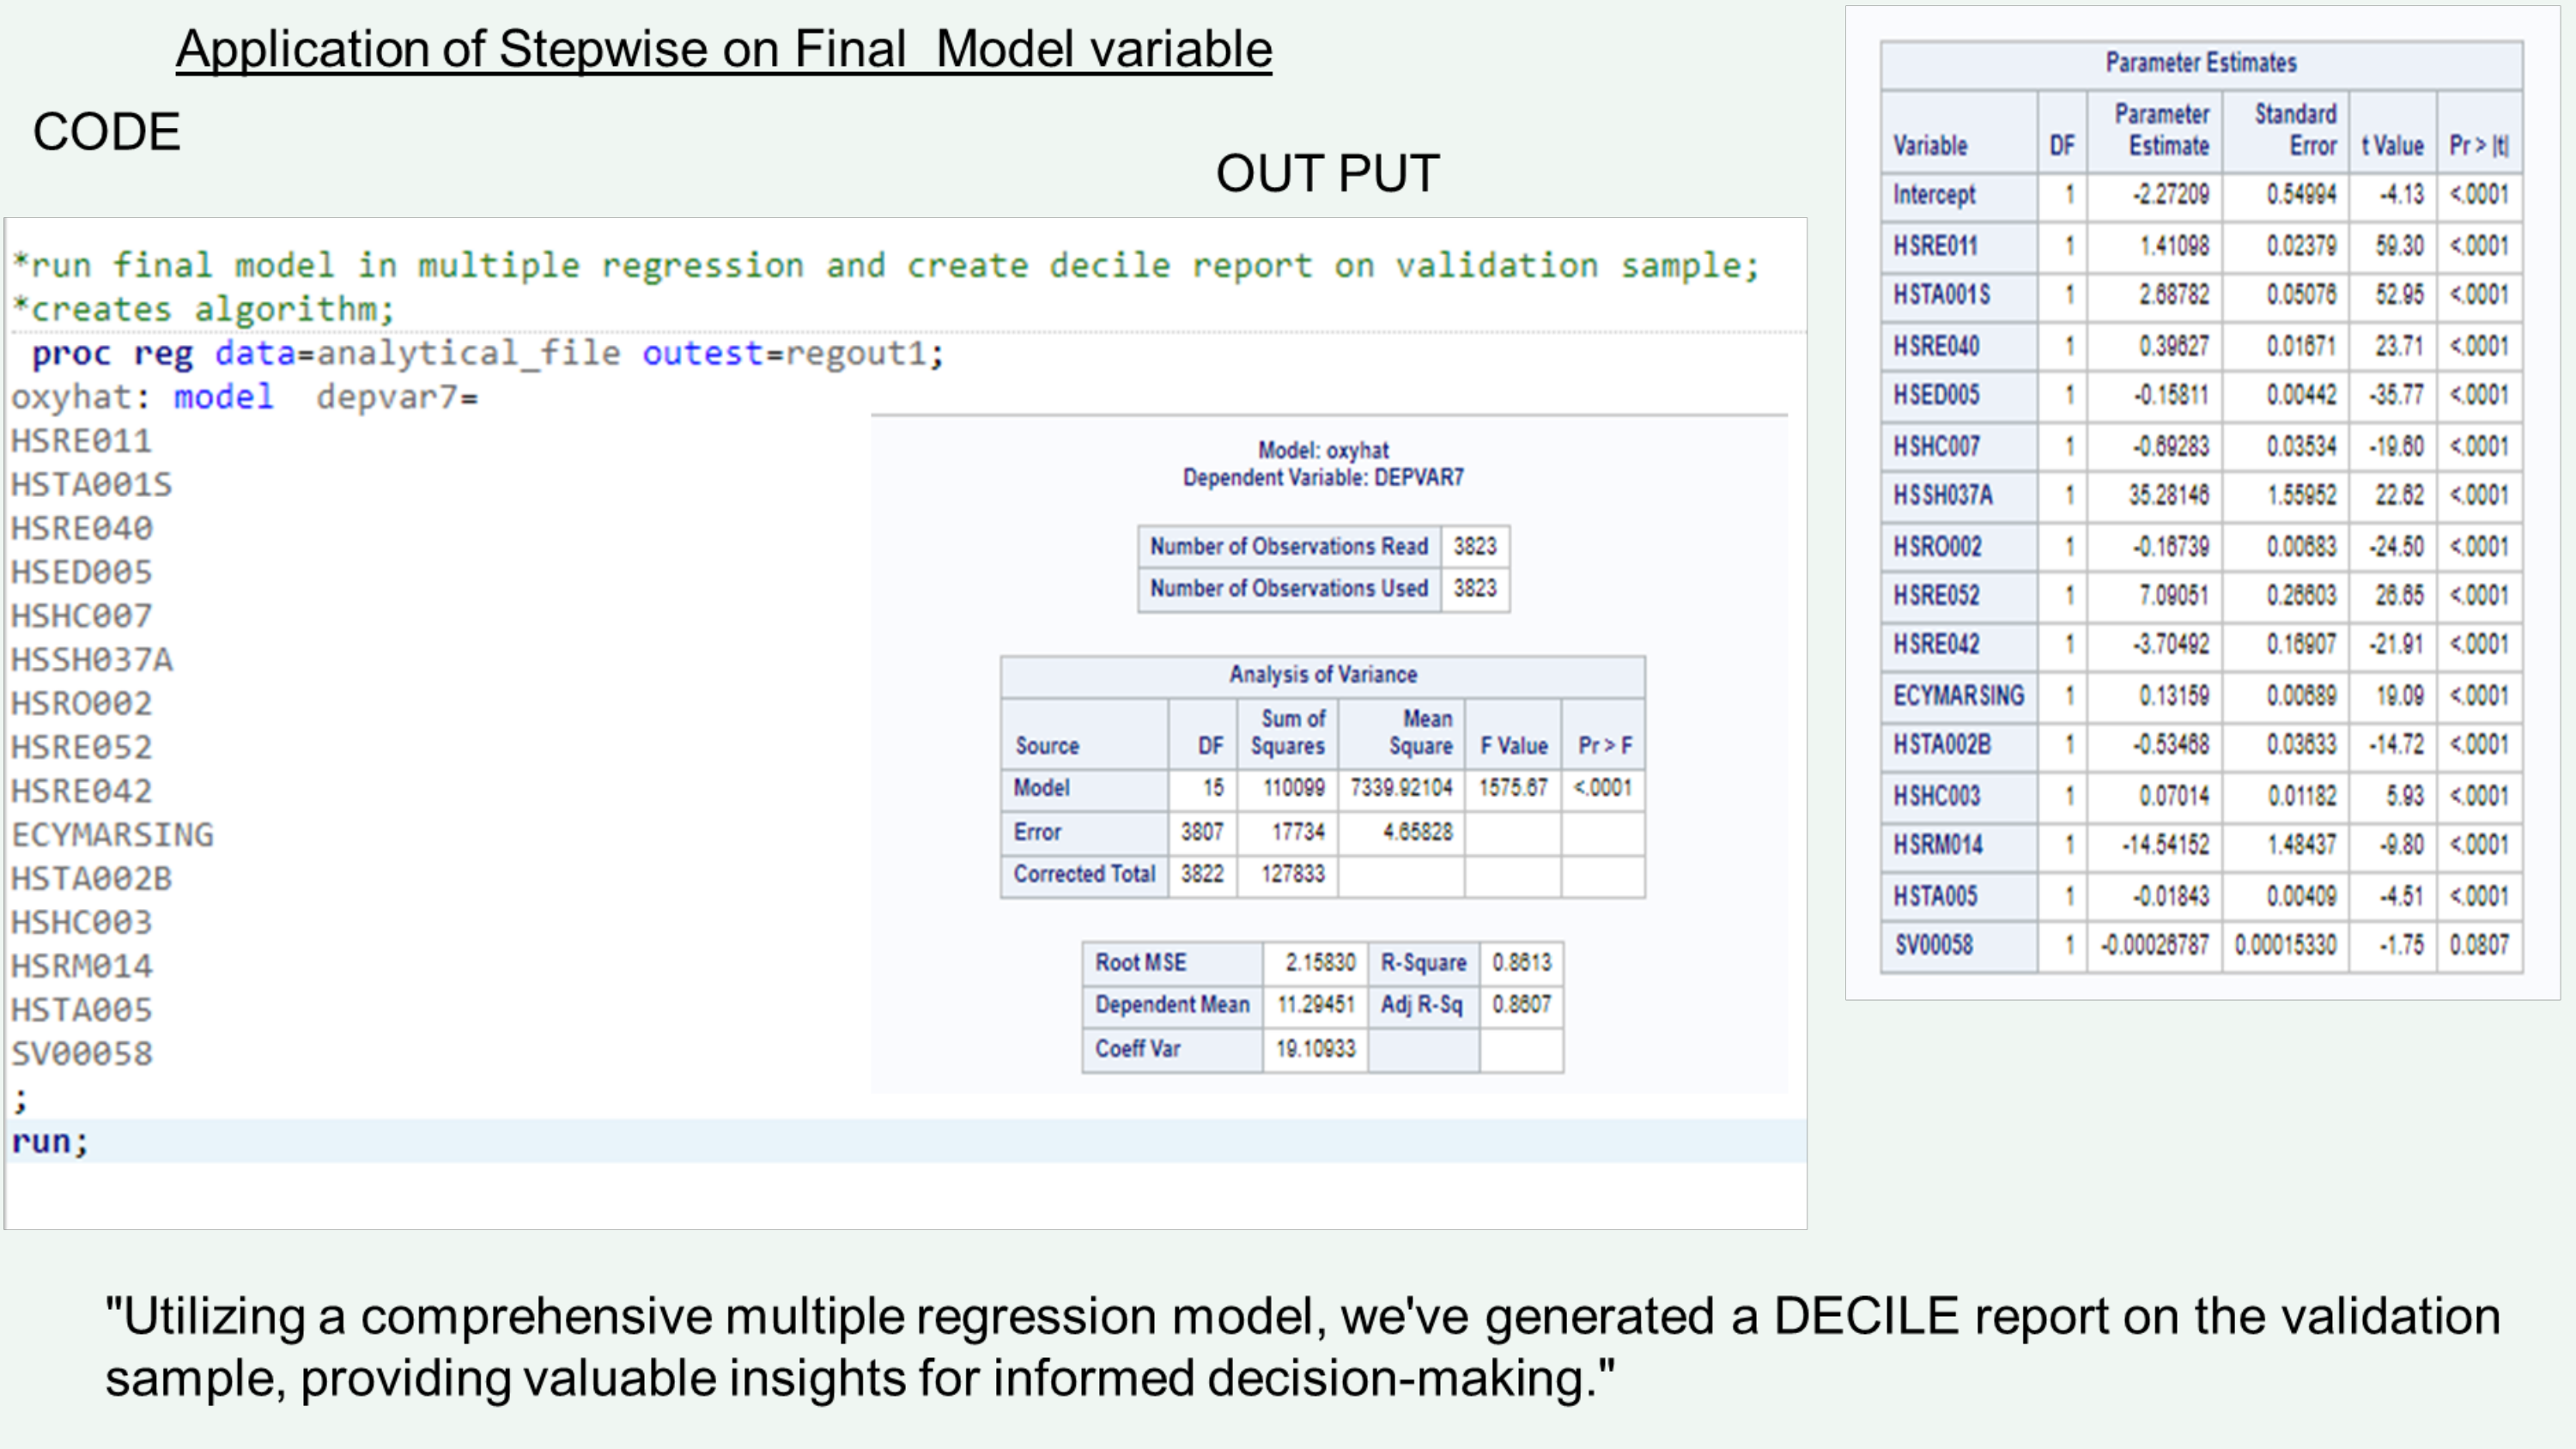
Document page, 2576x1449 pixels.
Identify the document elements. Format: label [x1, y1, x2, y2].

text_box [0, 0, 2576, 1440]
